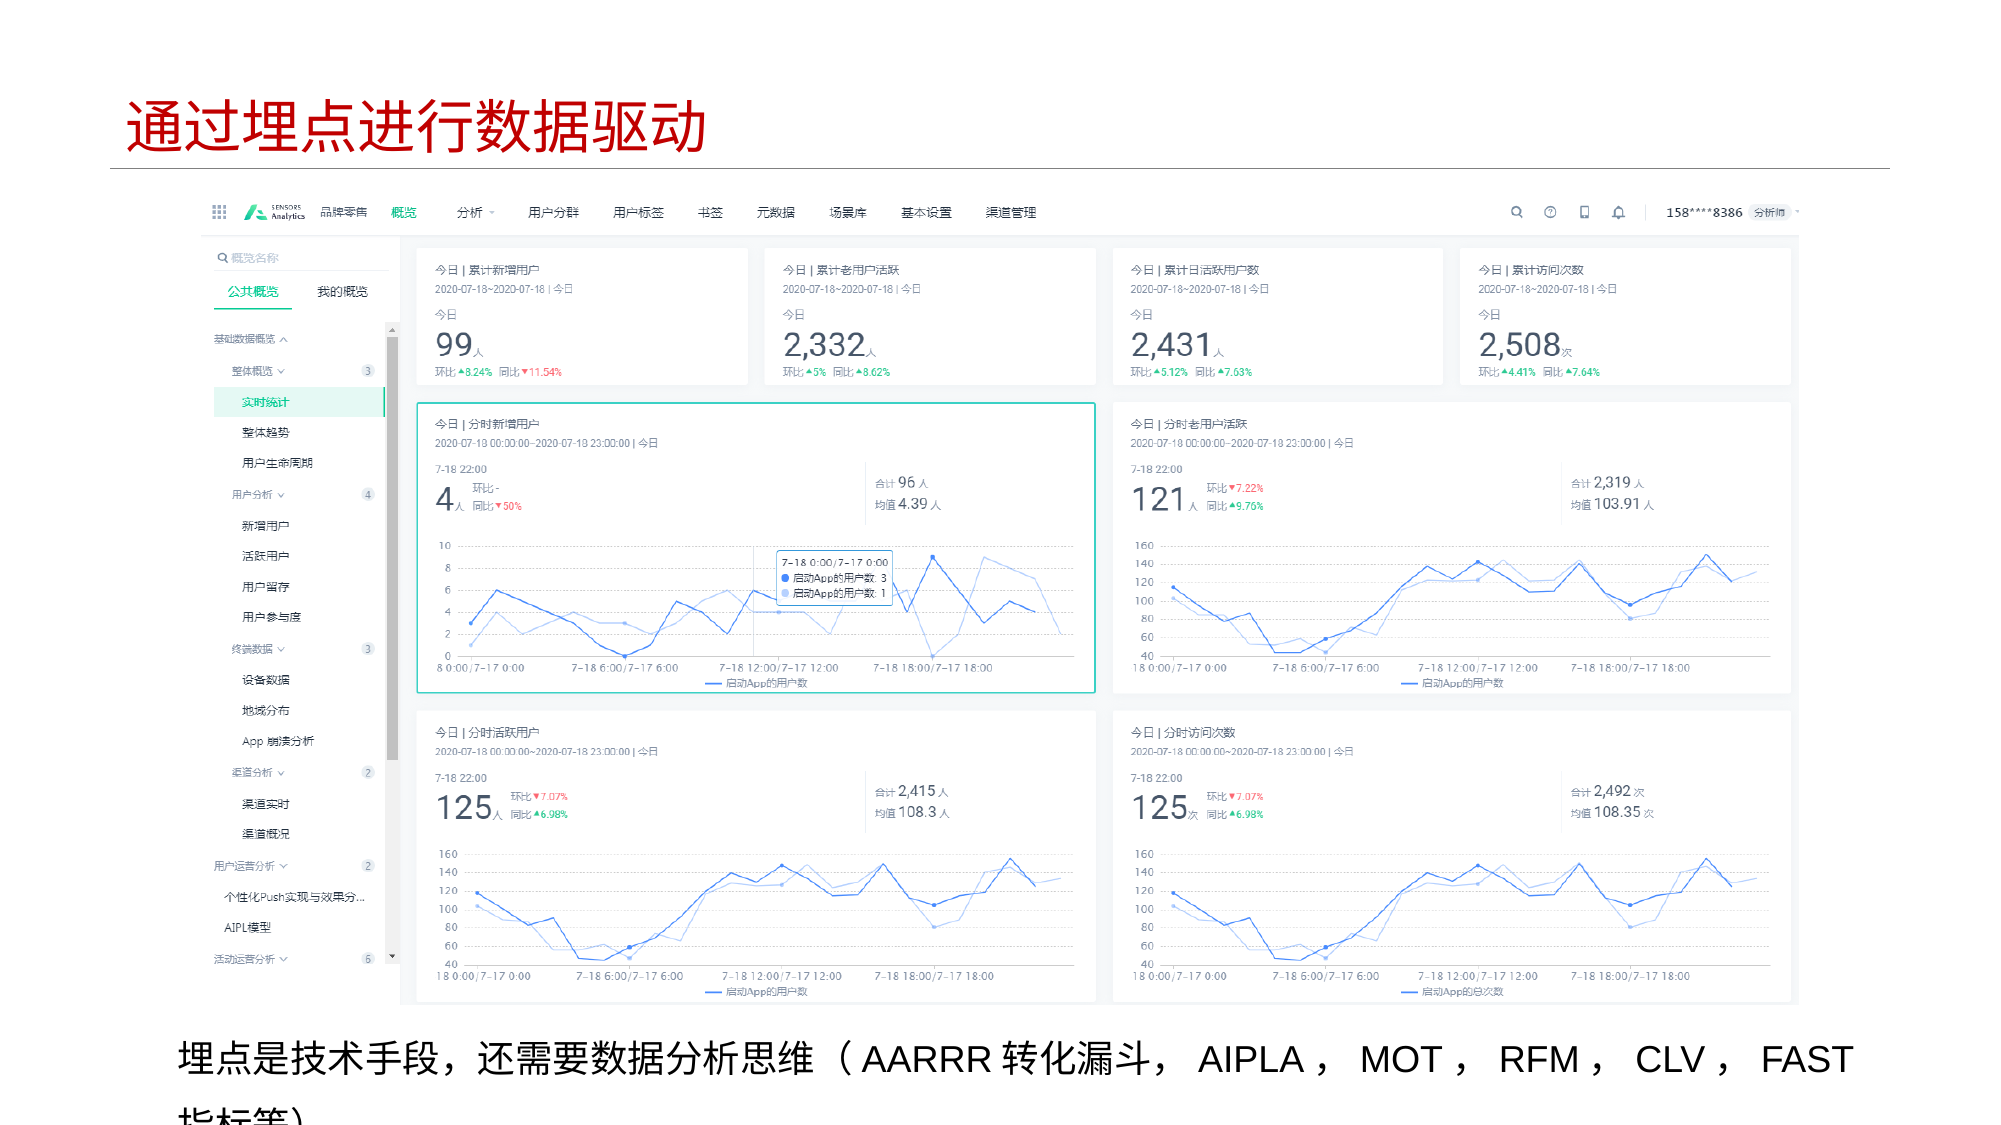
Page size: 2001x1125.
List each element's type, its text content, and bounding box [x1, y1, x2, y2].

picture [201, 193, 1799, 1005]
text_box 埋点是技术手段，还需要数据分析思维（AARRR转化漏斗，AIPLA，MOT，RFM，CLV，FAST指标等） [170, 1004, 1905, 1090]
title 通过埋点进行数据驱动 [109, 0, 1890, 169]
